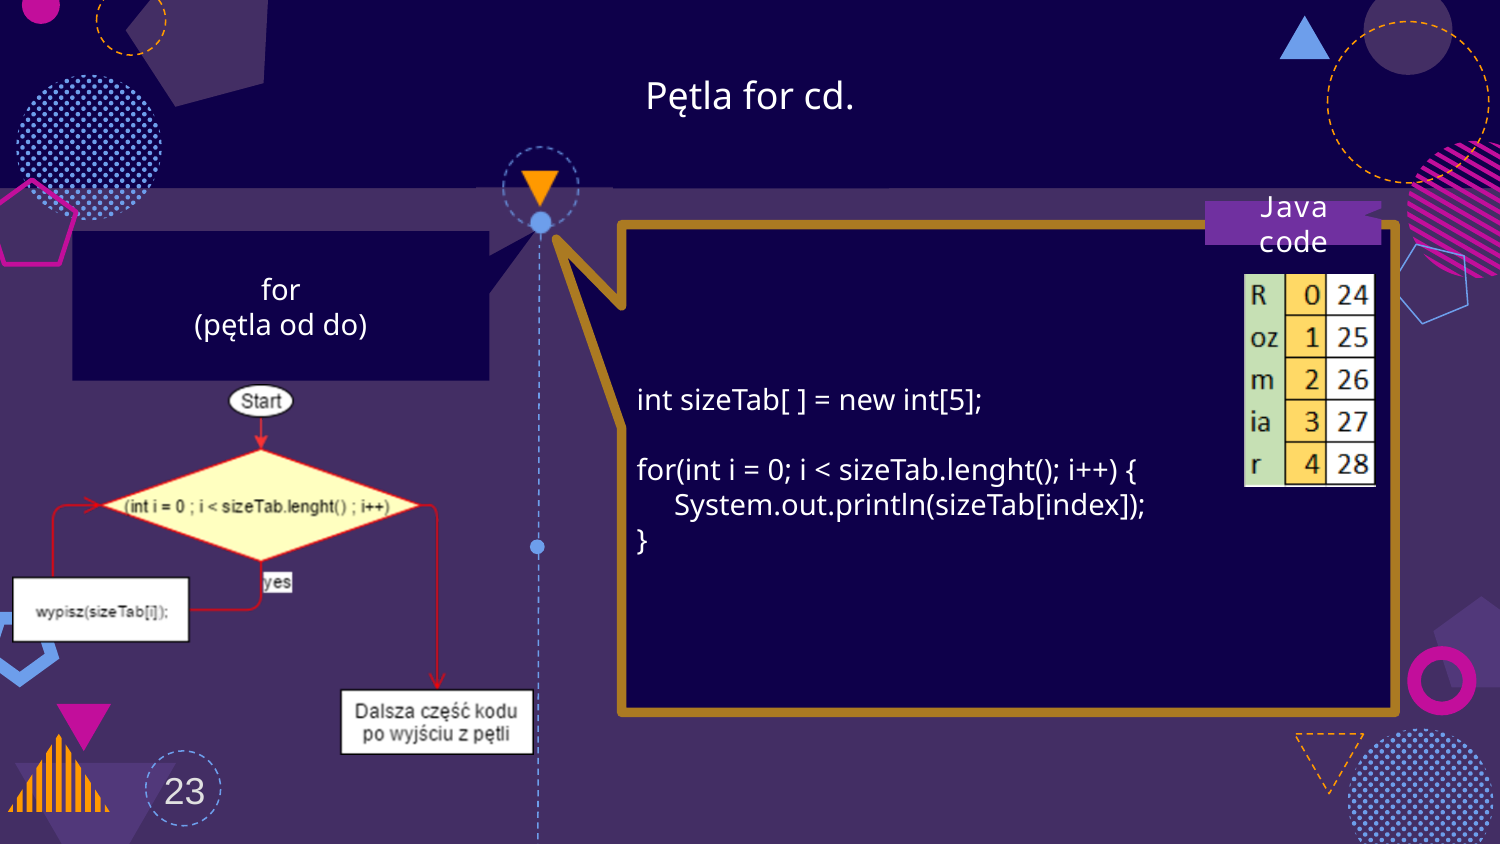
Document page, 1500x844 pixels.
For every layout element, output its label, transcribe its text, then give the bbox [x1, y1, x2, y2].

text_box Java code [1205, 201, 1382, 245]
text_box int sizeTab[ ] = new int[5]; for(int i = 0; i < sizeTab.lenght(); i++) { System.out.println(sizeTab[index]); } [561, 224, 1396, 713]
text_box 23 [148, 763, 221, 820]
picture [11, 384, 535, 756]
picture [1244, 274, 1376, 487]
title Pętla for cd. [335, 0, 1165, 189]
text_box for (pętla od do) [72, 231, 520, 381]
picture [475, 135, 890, 246]
